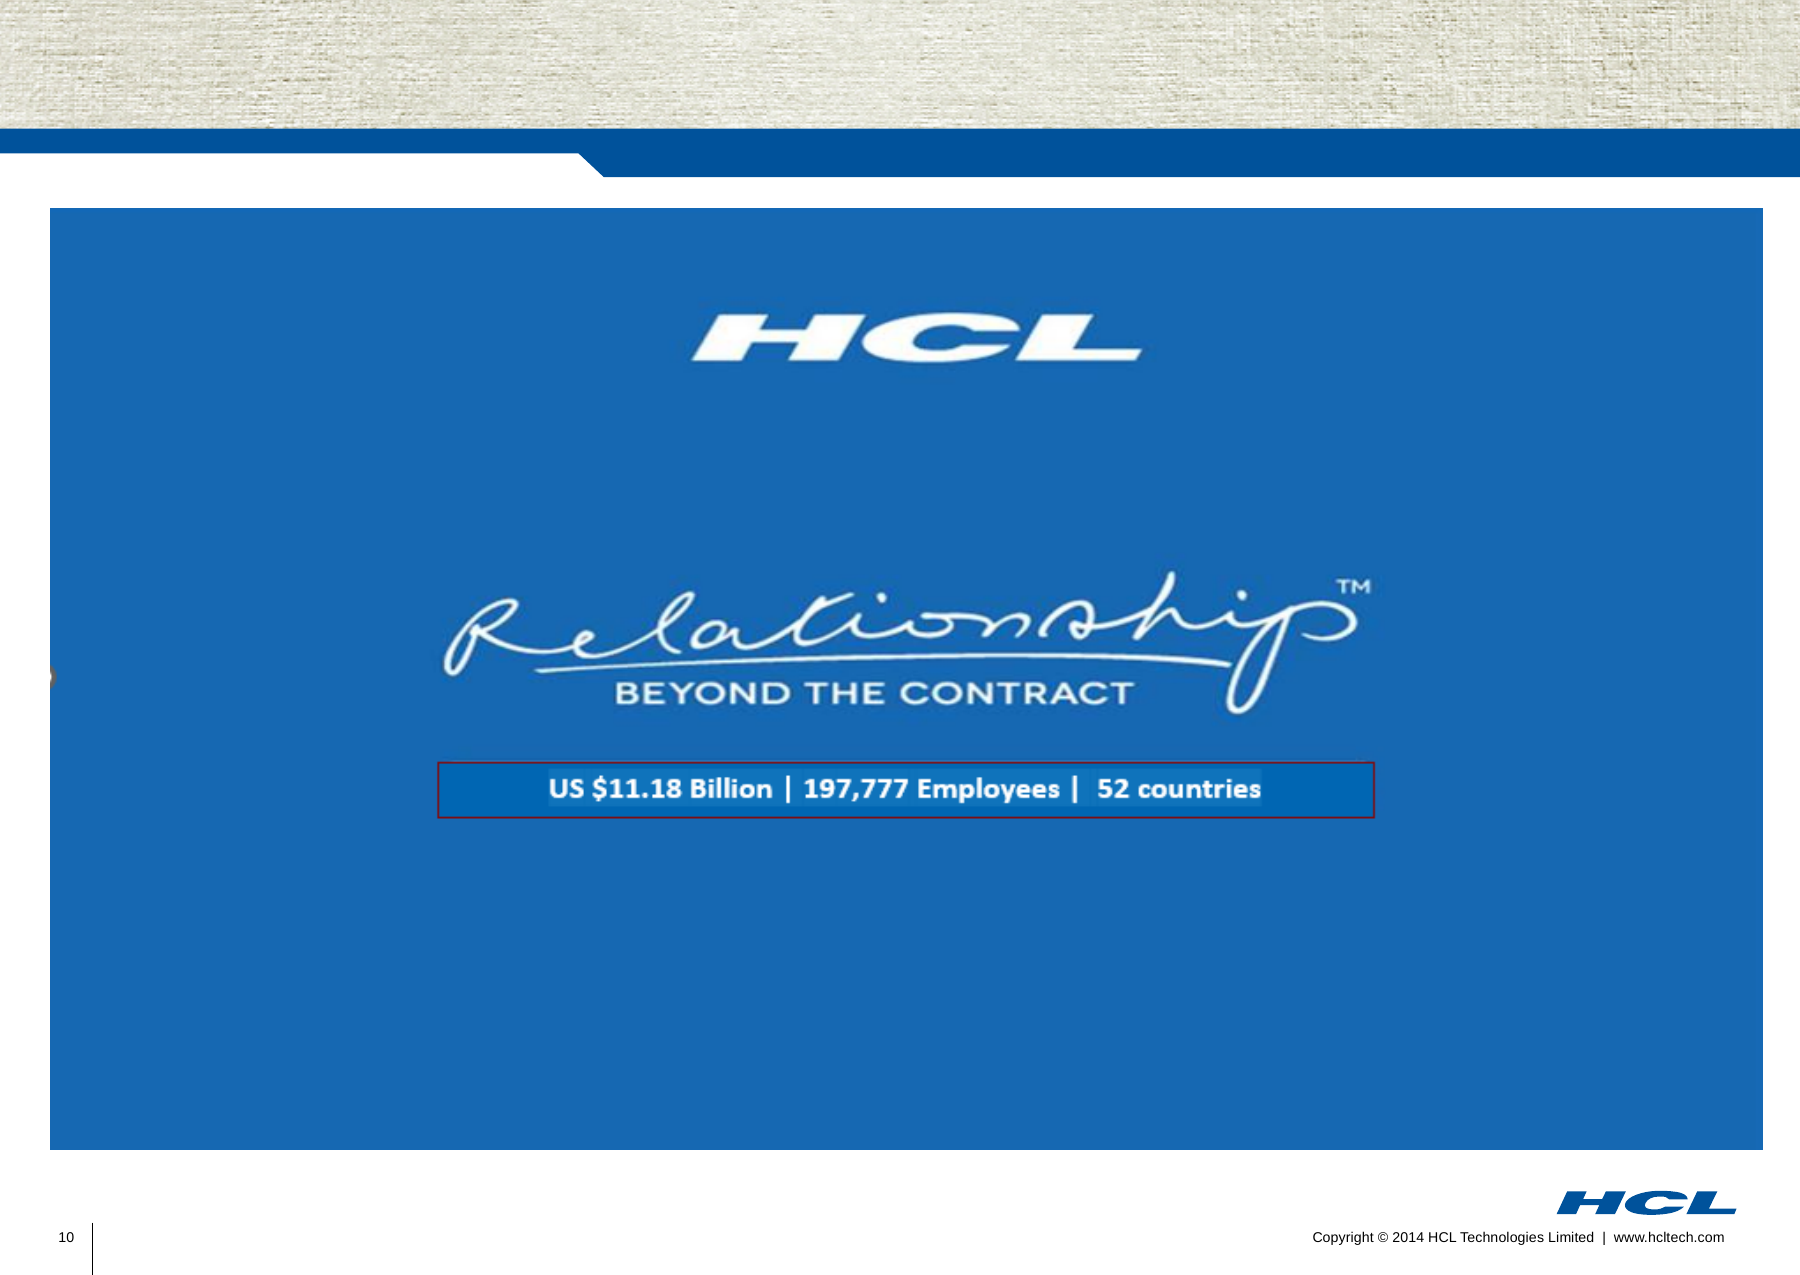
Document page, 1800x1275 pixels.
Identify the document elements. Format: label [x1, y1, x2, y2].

picture [0, 0, 1800, 128]
picture [49, 208, 1763, 1151]
